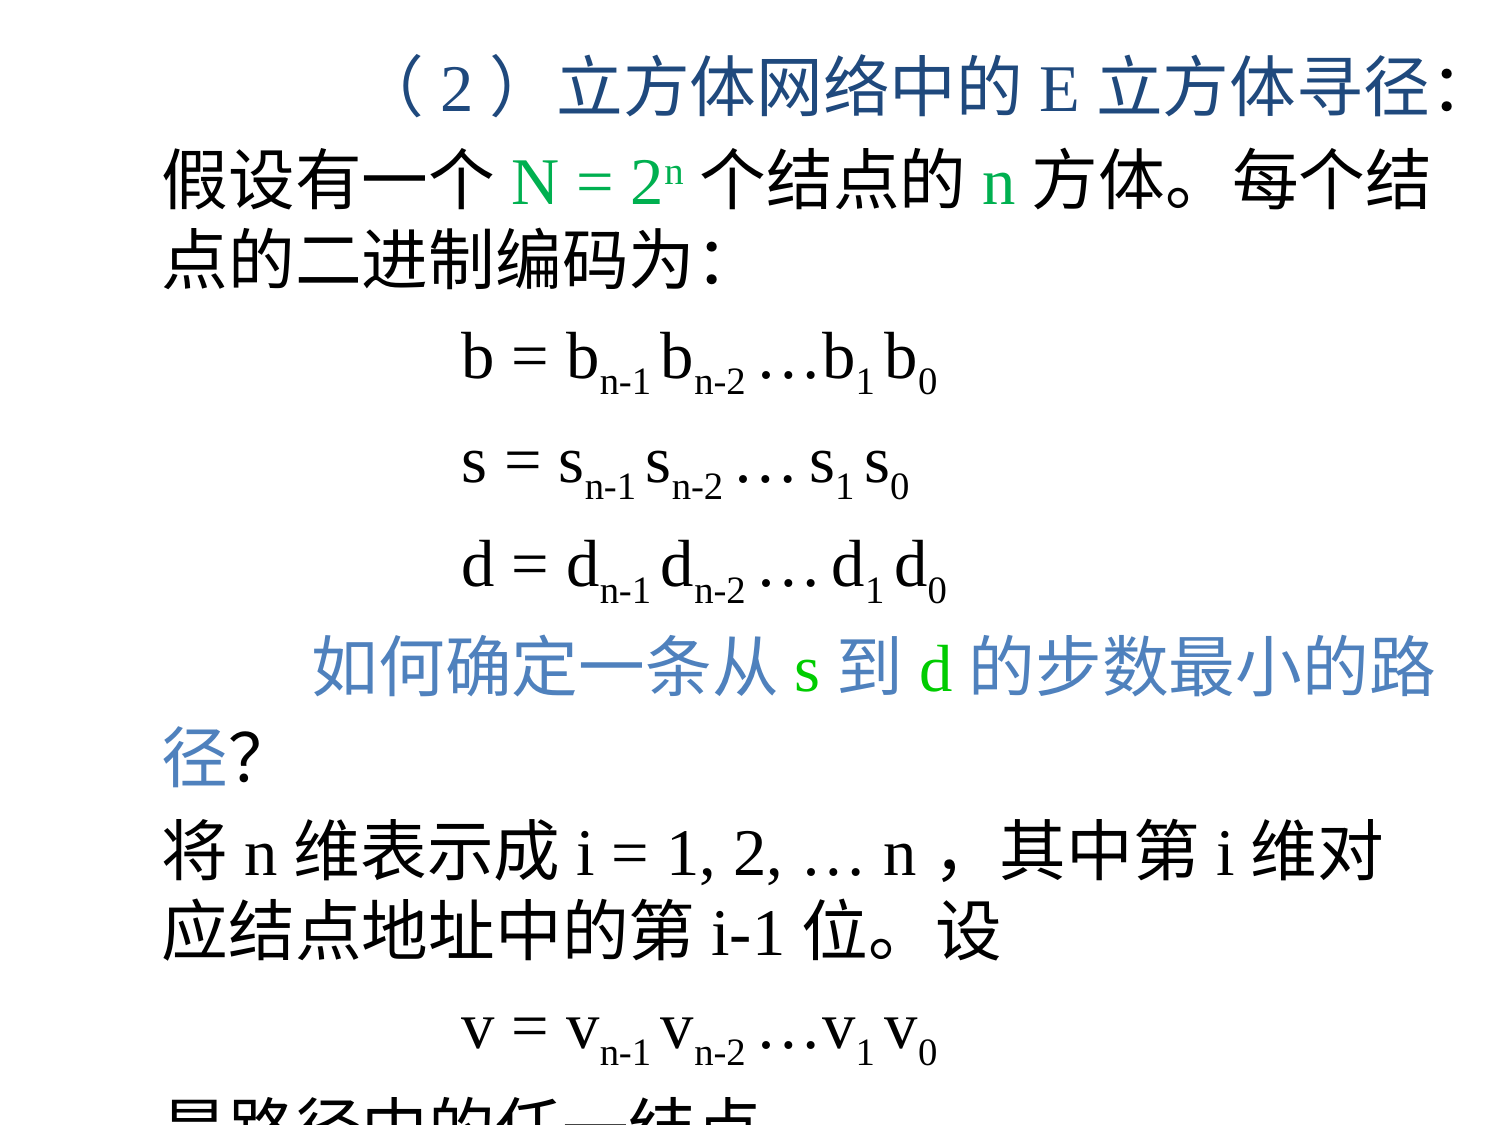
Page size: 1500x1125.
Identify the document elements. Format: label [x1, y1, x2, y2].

text_box [24, 37, 1463, 1100]
